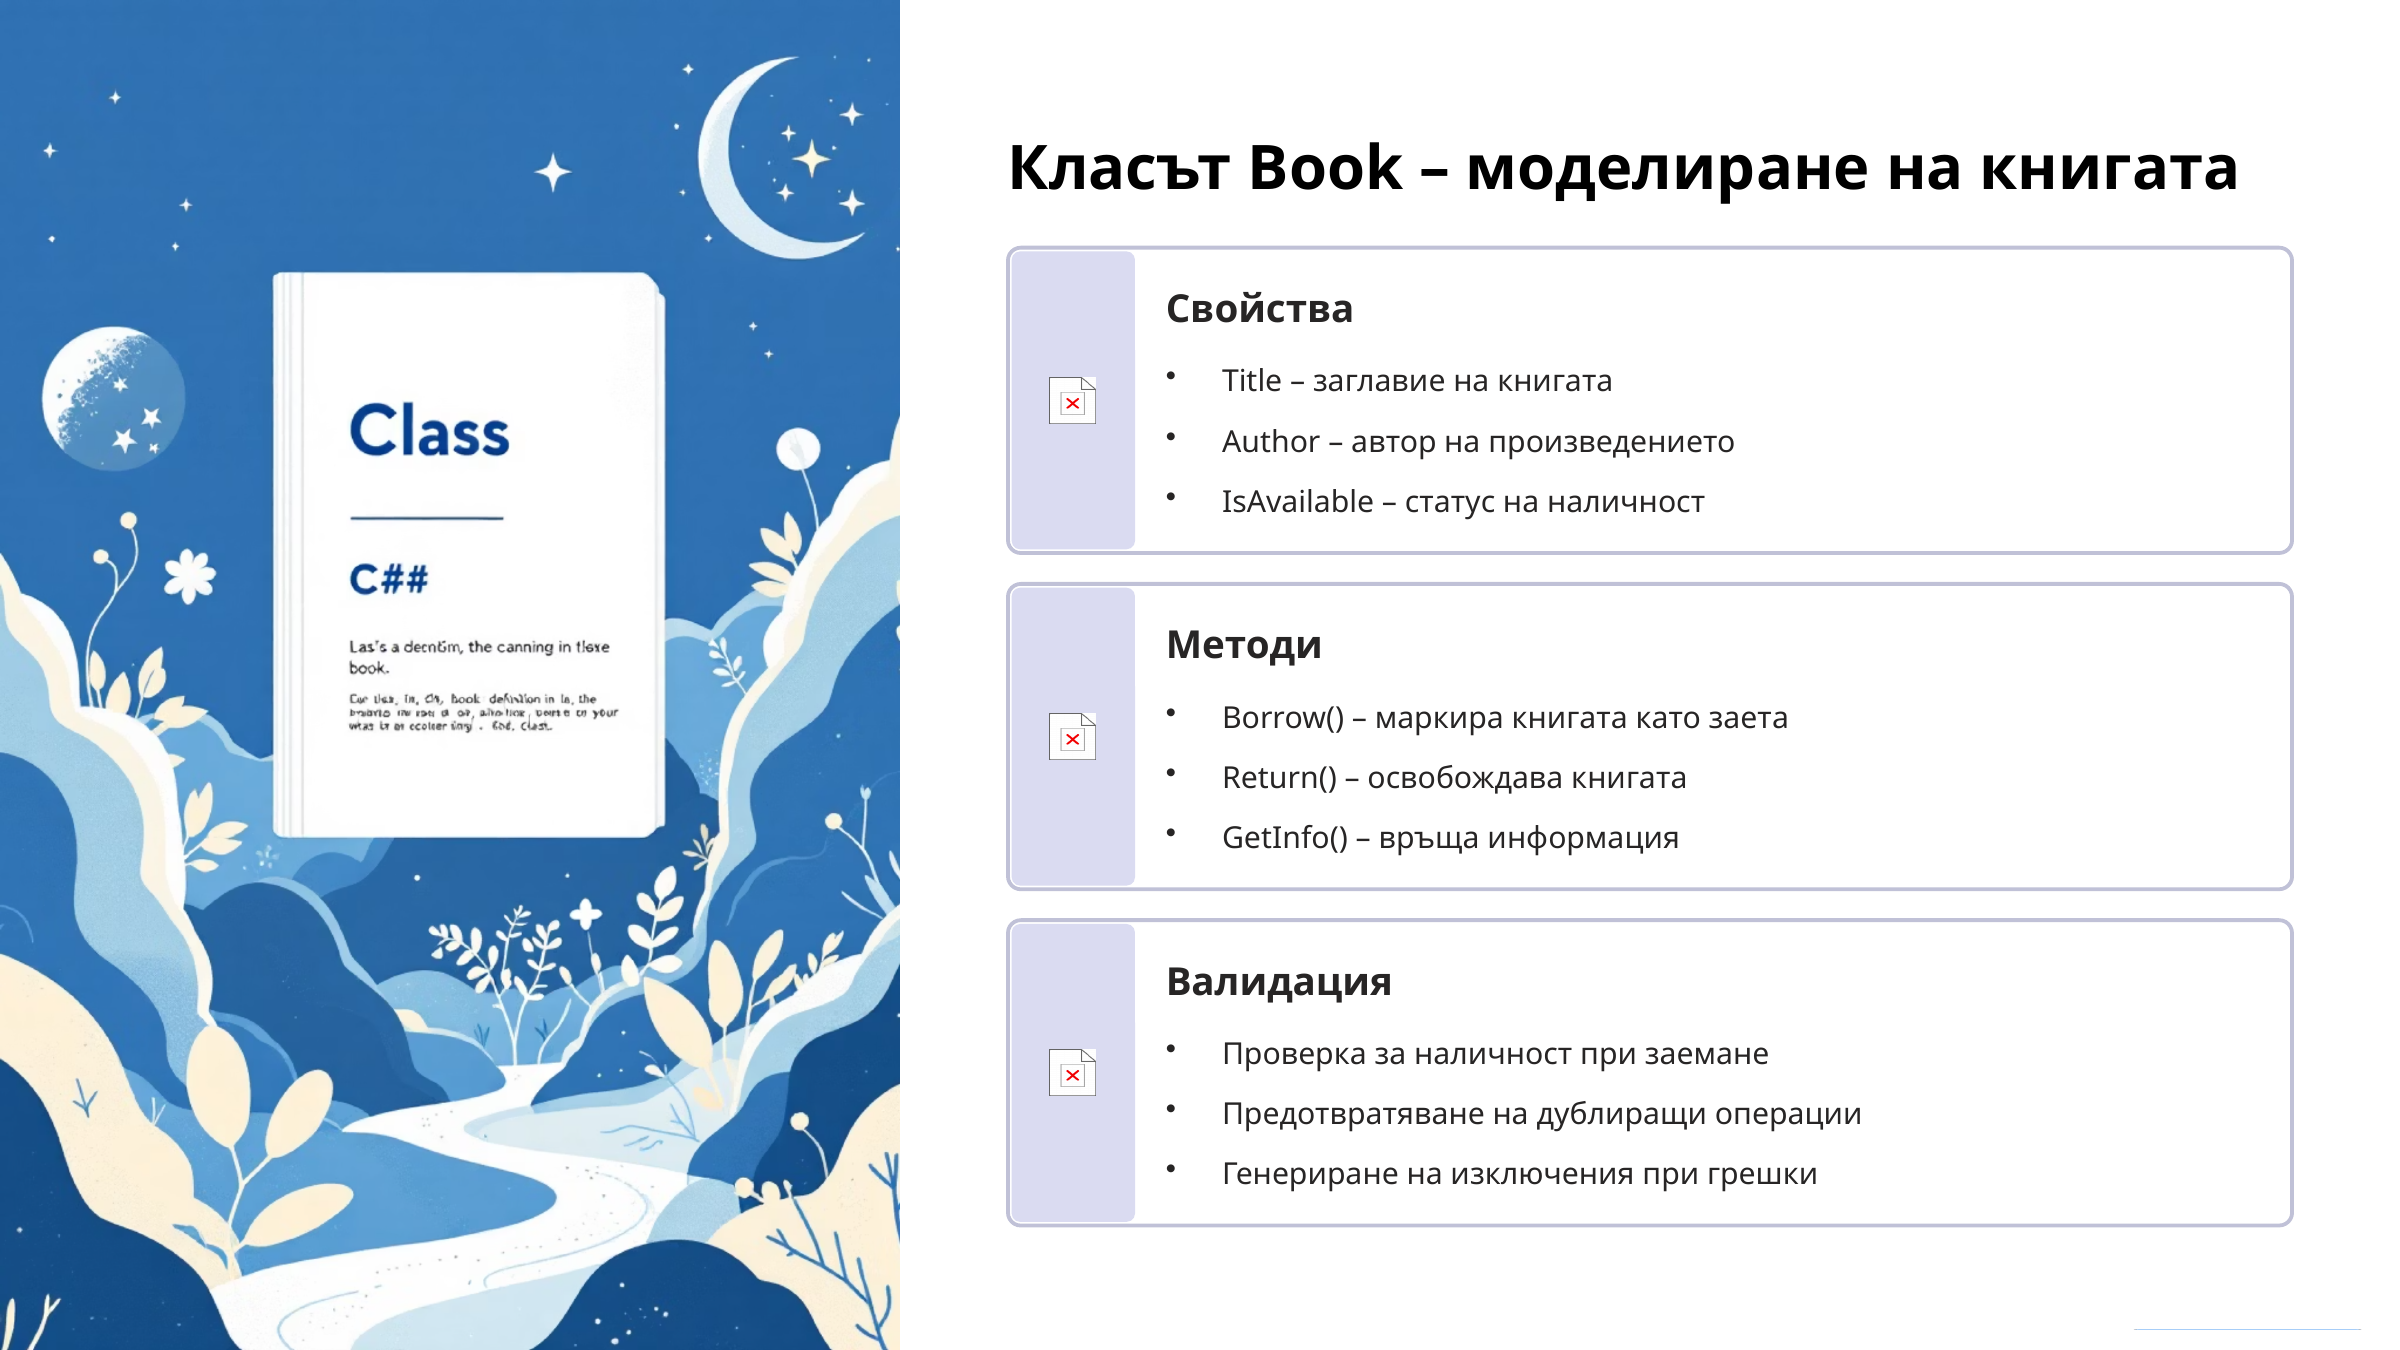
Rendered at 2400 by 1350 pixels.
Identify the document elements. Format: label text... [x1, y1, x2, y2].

text_box GetInfo() – връща информация [1165, 805, 2258, 855]
text_box Title – заглавие на книгата [1165, 348, 2258, 399]
text_box [1007, 920, 2293, 1226]
text_box [1007, 583, 2293, 890]
text_box Генериране на изключения при грешки [1165, 1141, 2258, 1191]
text_box Return() – освобождава книгата [1165, 745, 2258, 795]
picture [1049, 713, 1096, 760]
text_box [1007, 247, 2293, 554]
text_box [1011, 251, 1136, 550]
text_box Проверка за наличност при заемане [1165, 1021, 2258, 1071]
text_box IsAvailable – статус на наличност [1165, 469, 2258, 519]
picture [0, 0, 900, 1350]
picture [1992, 1236, 2399, 1339]
picture [1049, 377, 1096, 424]
text_box Класът Book – моделиране на книгата [1007, 124, 2196, 202]
text_box Свойства [1165, 282, 1552, 331]
text_box Borrow() – маркира книгата като заета [1165, 685, 2258, 735]
text_box Методи [1165, 618, 1552, 667]
text_box Валидация [1165, 954, 1552, 1003]
text_box Предотвратяване на дублиращи операции [1165, 1081, 2258, 1131]
text_box [1011, 923, 1136, 1222]
text_box Author – автор на произведението [1165, 409, 2258, 459]
picture [1049, 1049, 1096, 1097]
text_box [1011, 587, 1136, 886]
